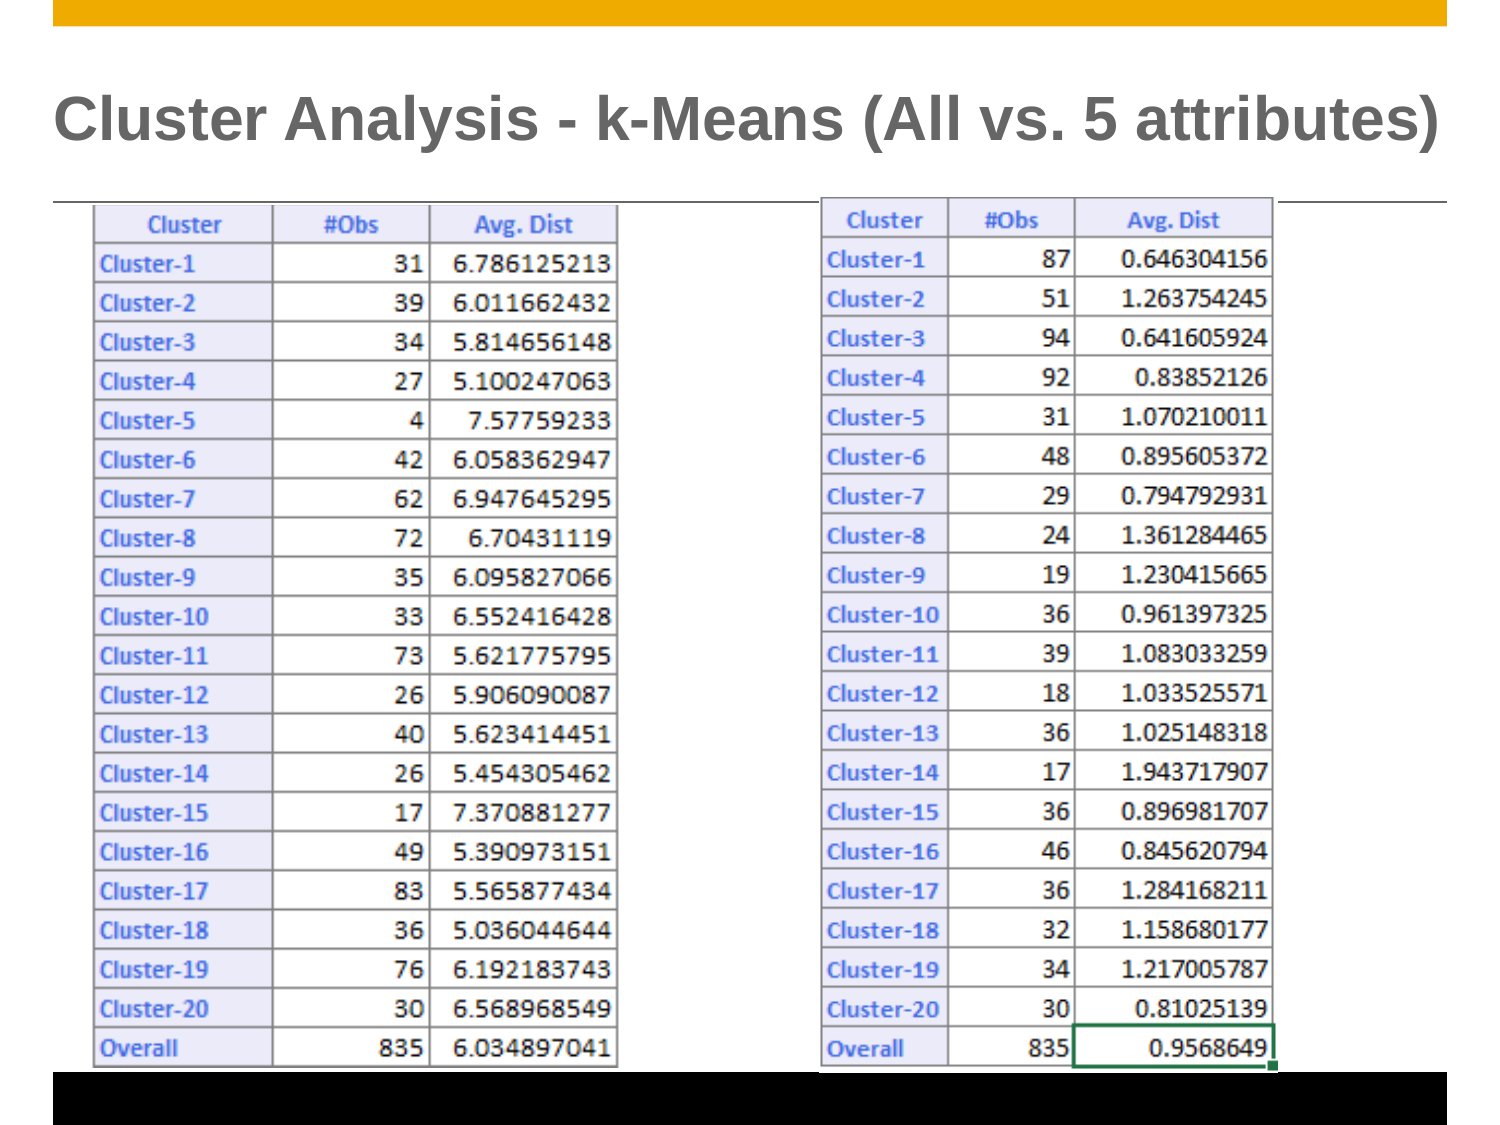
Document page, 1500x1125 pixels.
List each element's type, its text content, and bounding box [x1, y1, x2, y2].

picture [89, 205, 621, 1068]
title Cluster Analysis - k-Means (All vs. 5 attributes) [53, 53, 1447, 178]
picture [819, 196, 1278, 1073]
